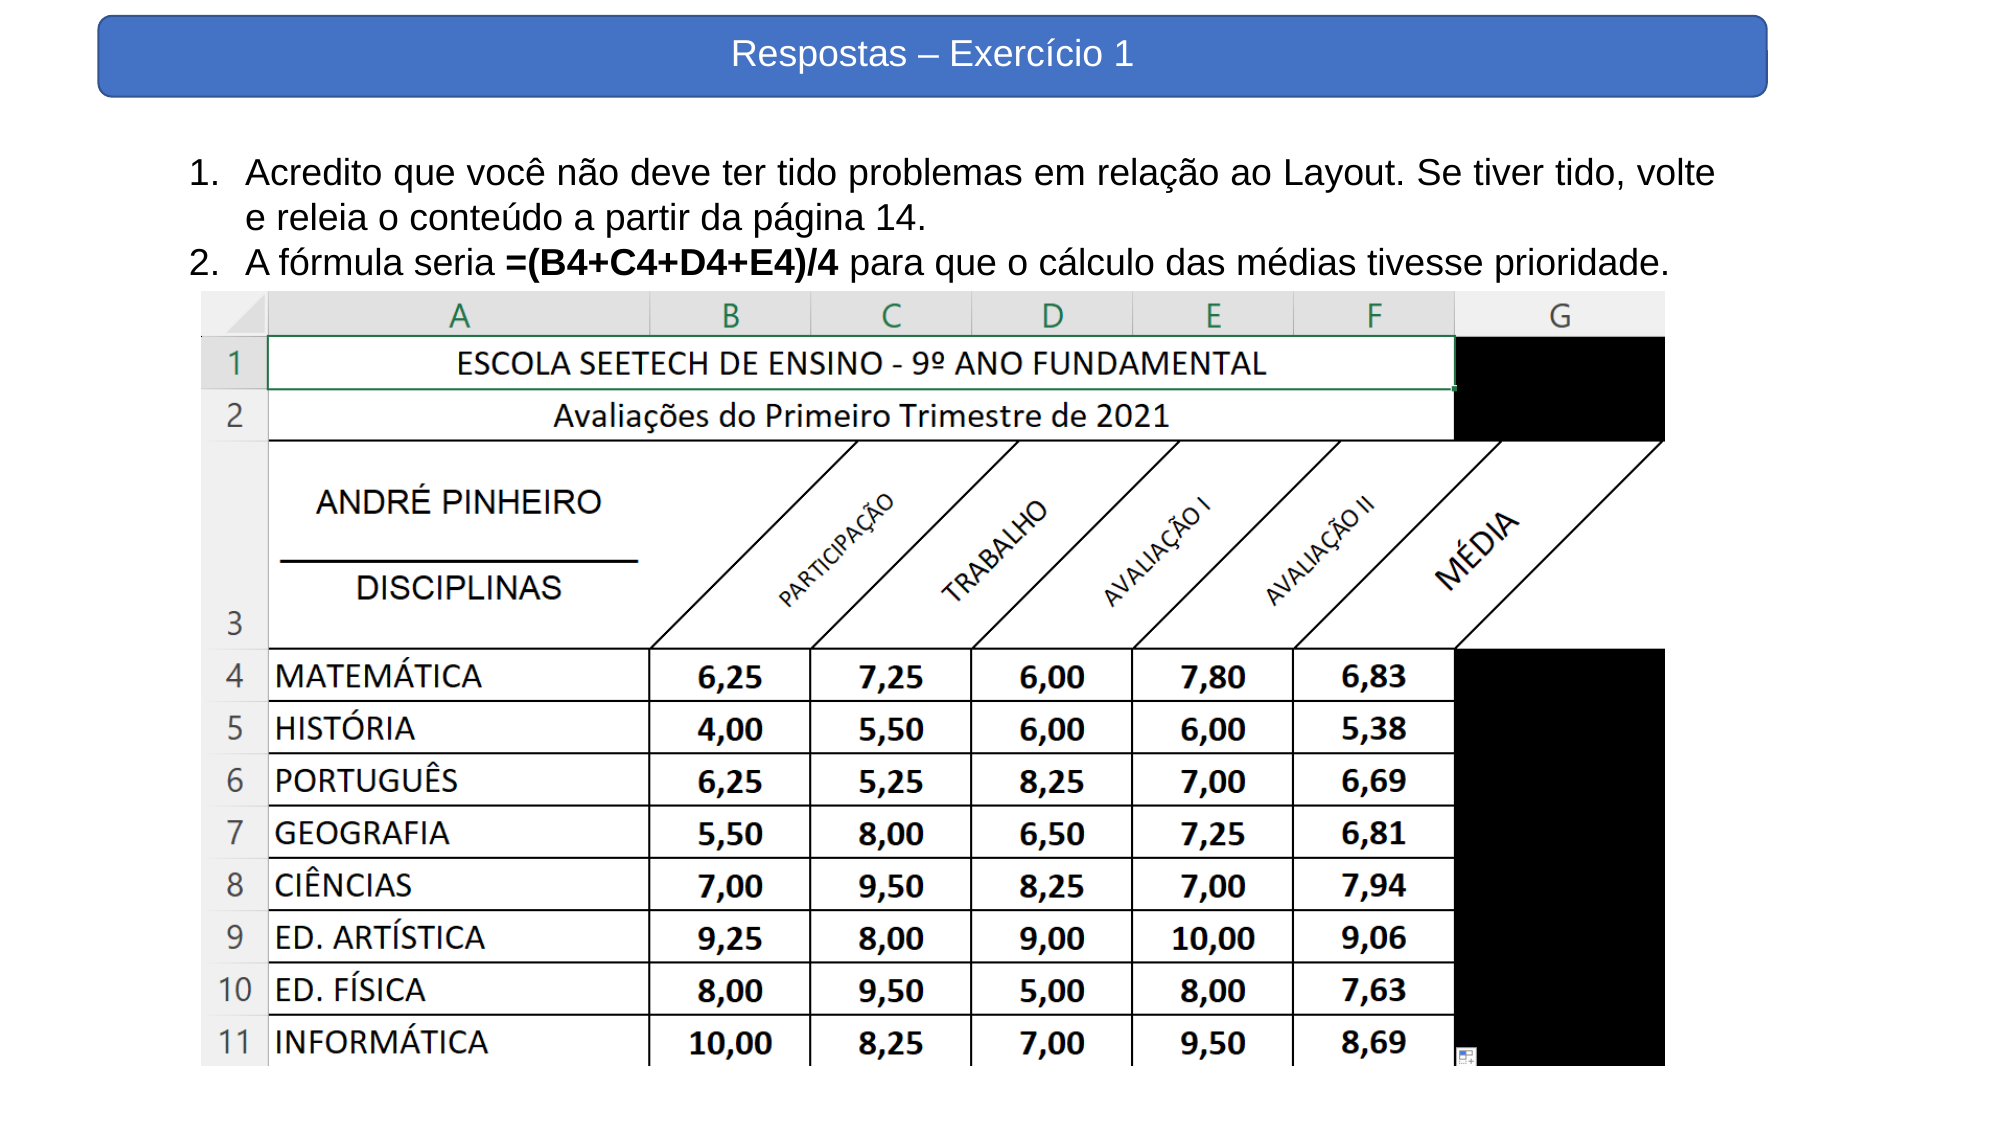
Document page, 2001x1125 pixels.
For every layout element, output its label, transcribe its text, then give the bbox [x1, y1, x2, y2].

picture [200, 291, 1665, 1066]
text_box [100, 14, 1765, 21]
text_box [97, 24, 1768, 98]
text_box Respostas – Exercício 1 [98, 21, 1767, 82]
text_box Acredito que você não deve ter tido problemas em relação ao Layout. Se tiver tido, volte e releia o conteúdo a partir da página 14. A fórmula seria =(B4+C4+D4+E4)/4 para que o cálculo das médias tivesse prioridade. [98, 140, 1732, 291]
